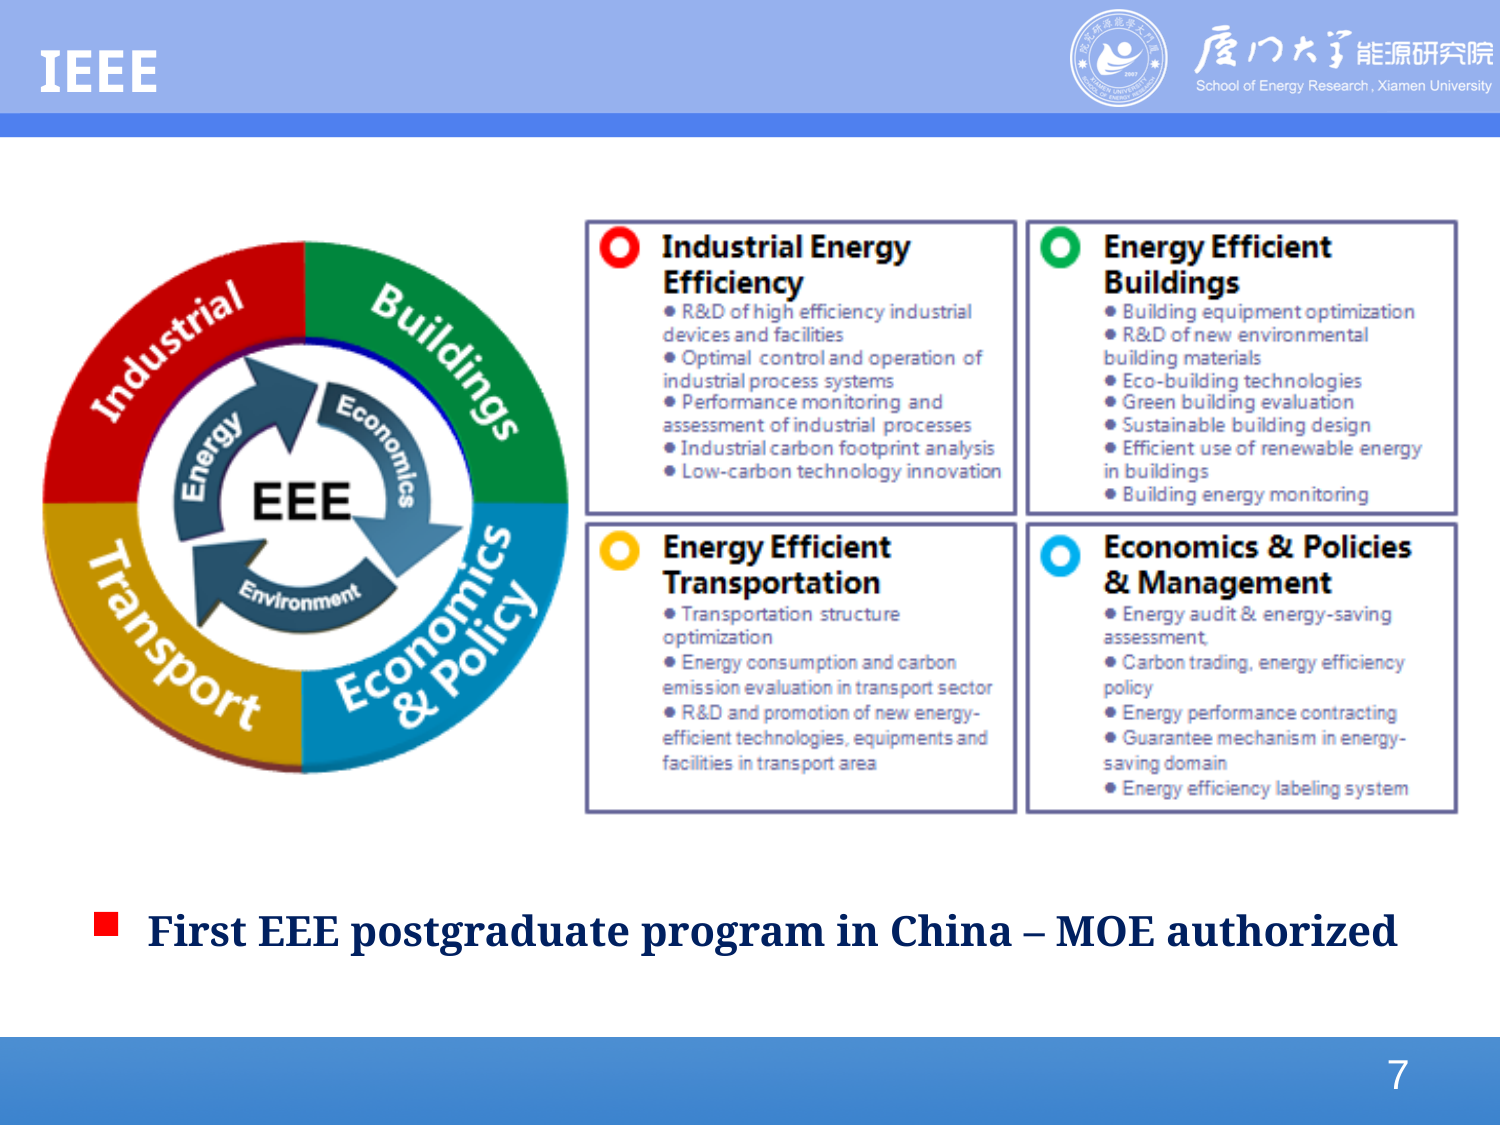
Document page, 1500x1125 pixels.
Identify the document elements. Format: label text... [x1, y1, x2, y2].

text_box IEEE [24, 26, 1100, 112]
picture [35, 212, 1469, 826]
picture [1070, 9, 1493, 107]
text_box First EEE postgraduate program in China – MOE authorized [74, 896, 1425, 962]
slide_number 7 [1074, 1042, 1425, 1103]
picture [0, 1037, 1500, 1125]
